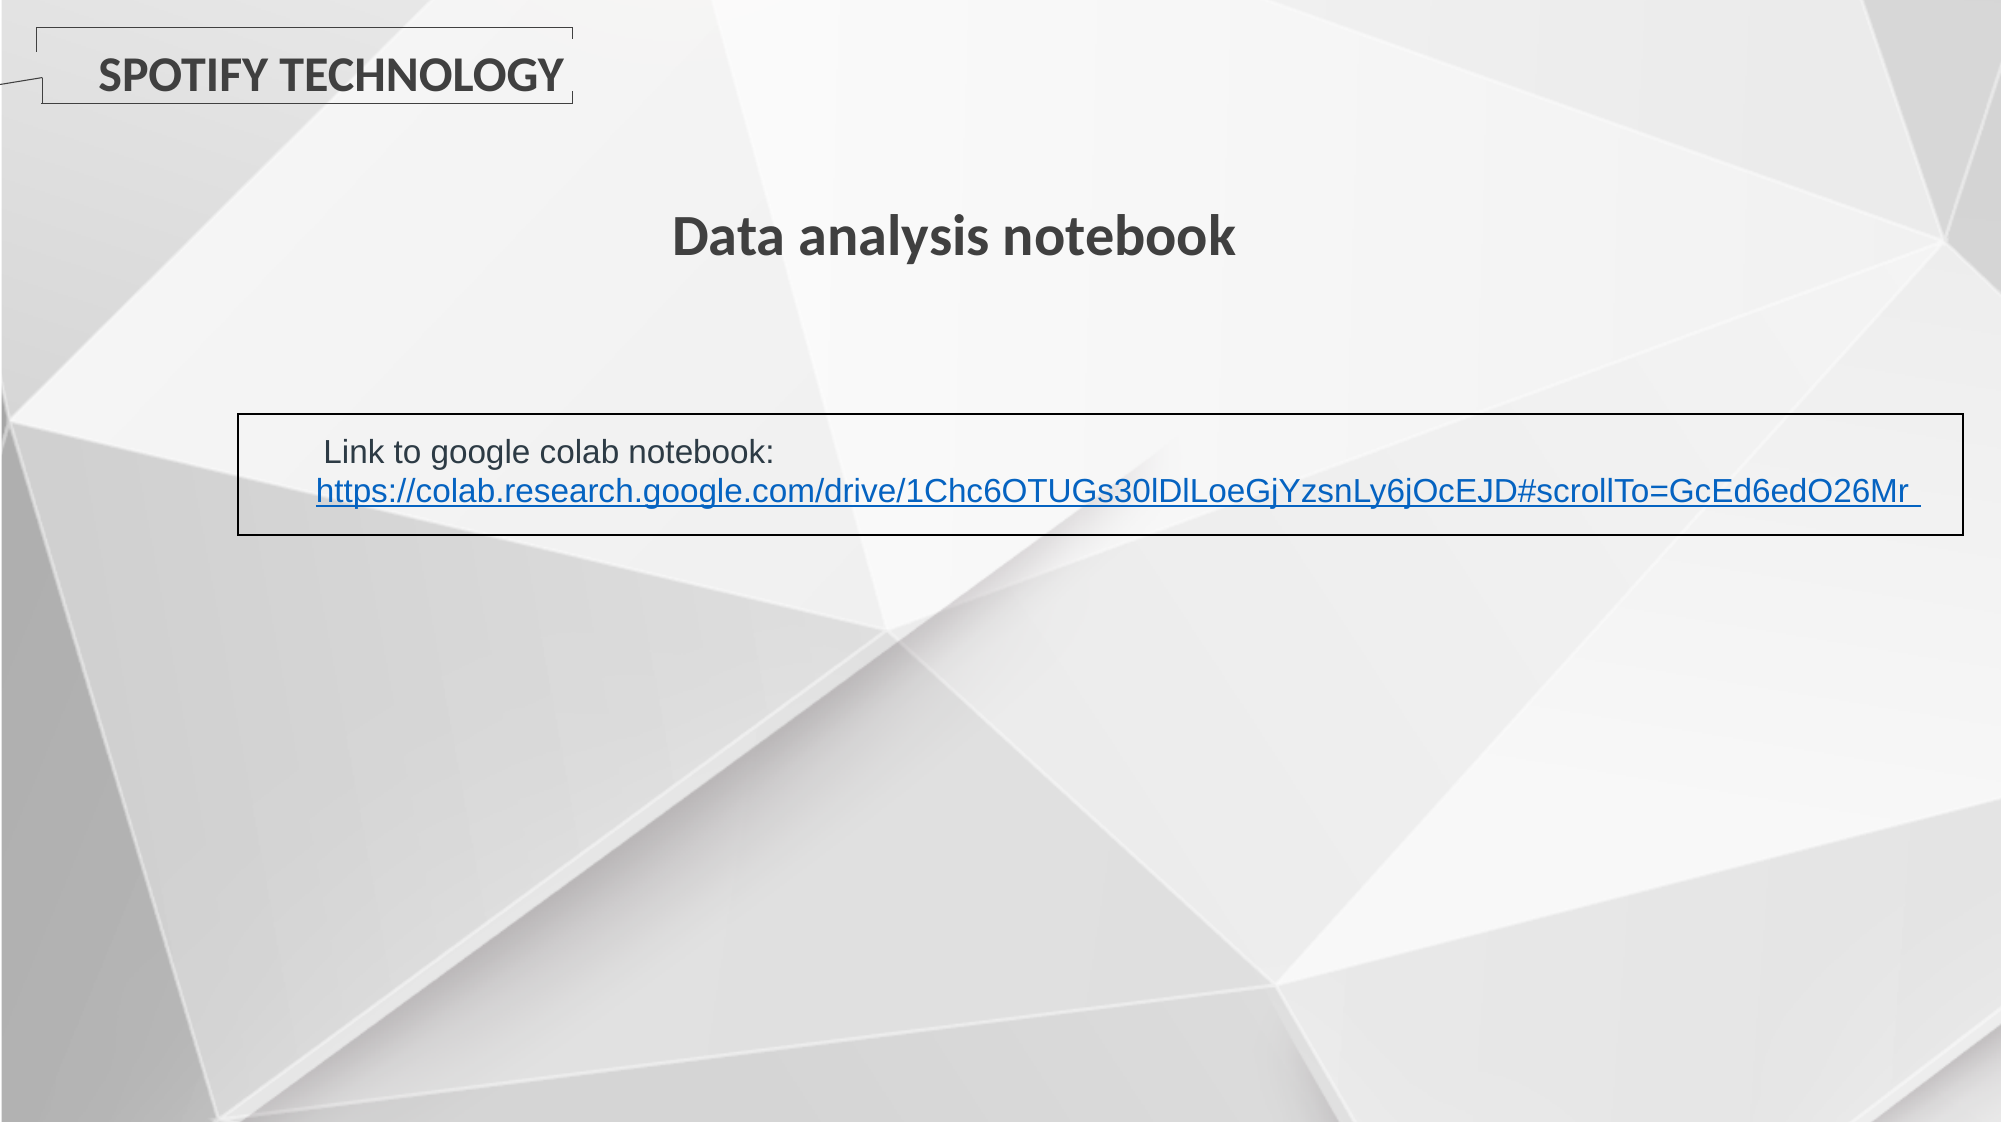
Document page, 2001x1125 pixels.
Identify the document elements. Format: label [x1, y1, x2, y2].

text_box [0, 27, 574, 104]
picture [1, 0, 2001, 1122]
